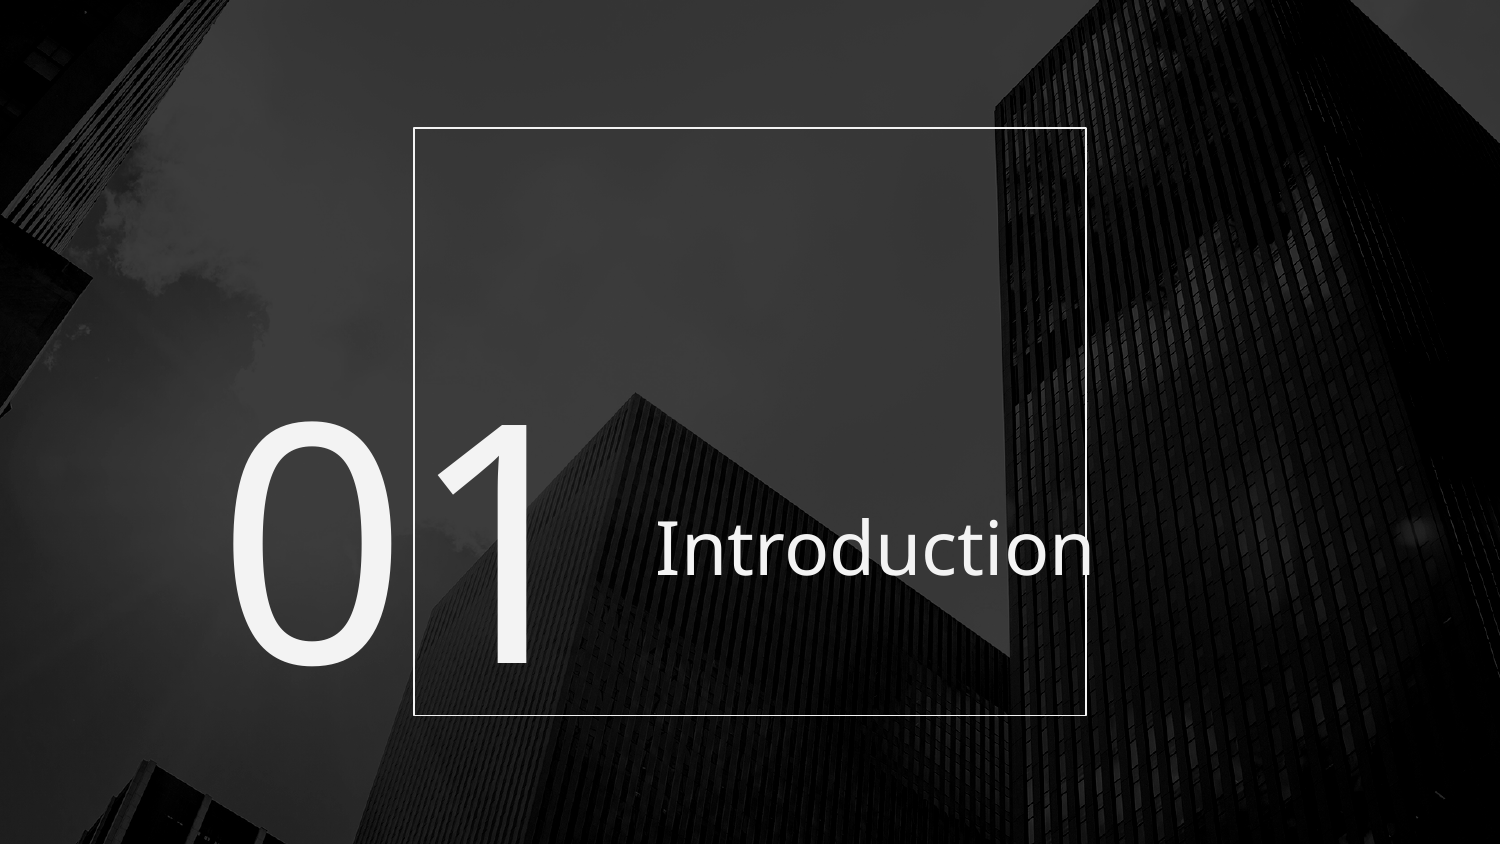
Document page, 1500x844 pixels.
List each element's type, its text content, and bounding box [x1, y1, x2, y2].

text_box [413, 127, 1087, 716]
title Introduction [640, 274, 1126, 591]
picture [0, 0, 1500, 844]
title 01 [129, 396, 614, 663]
